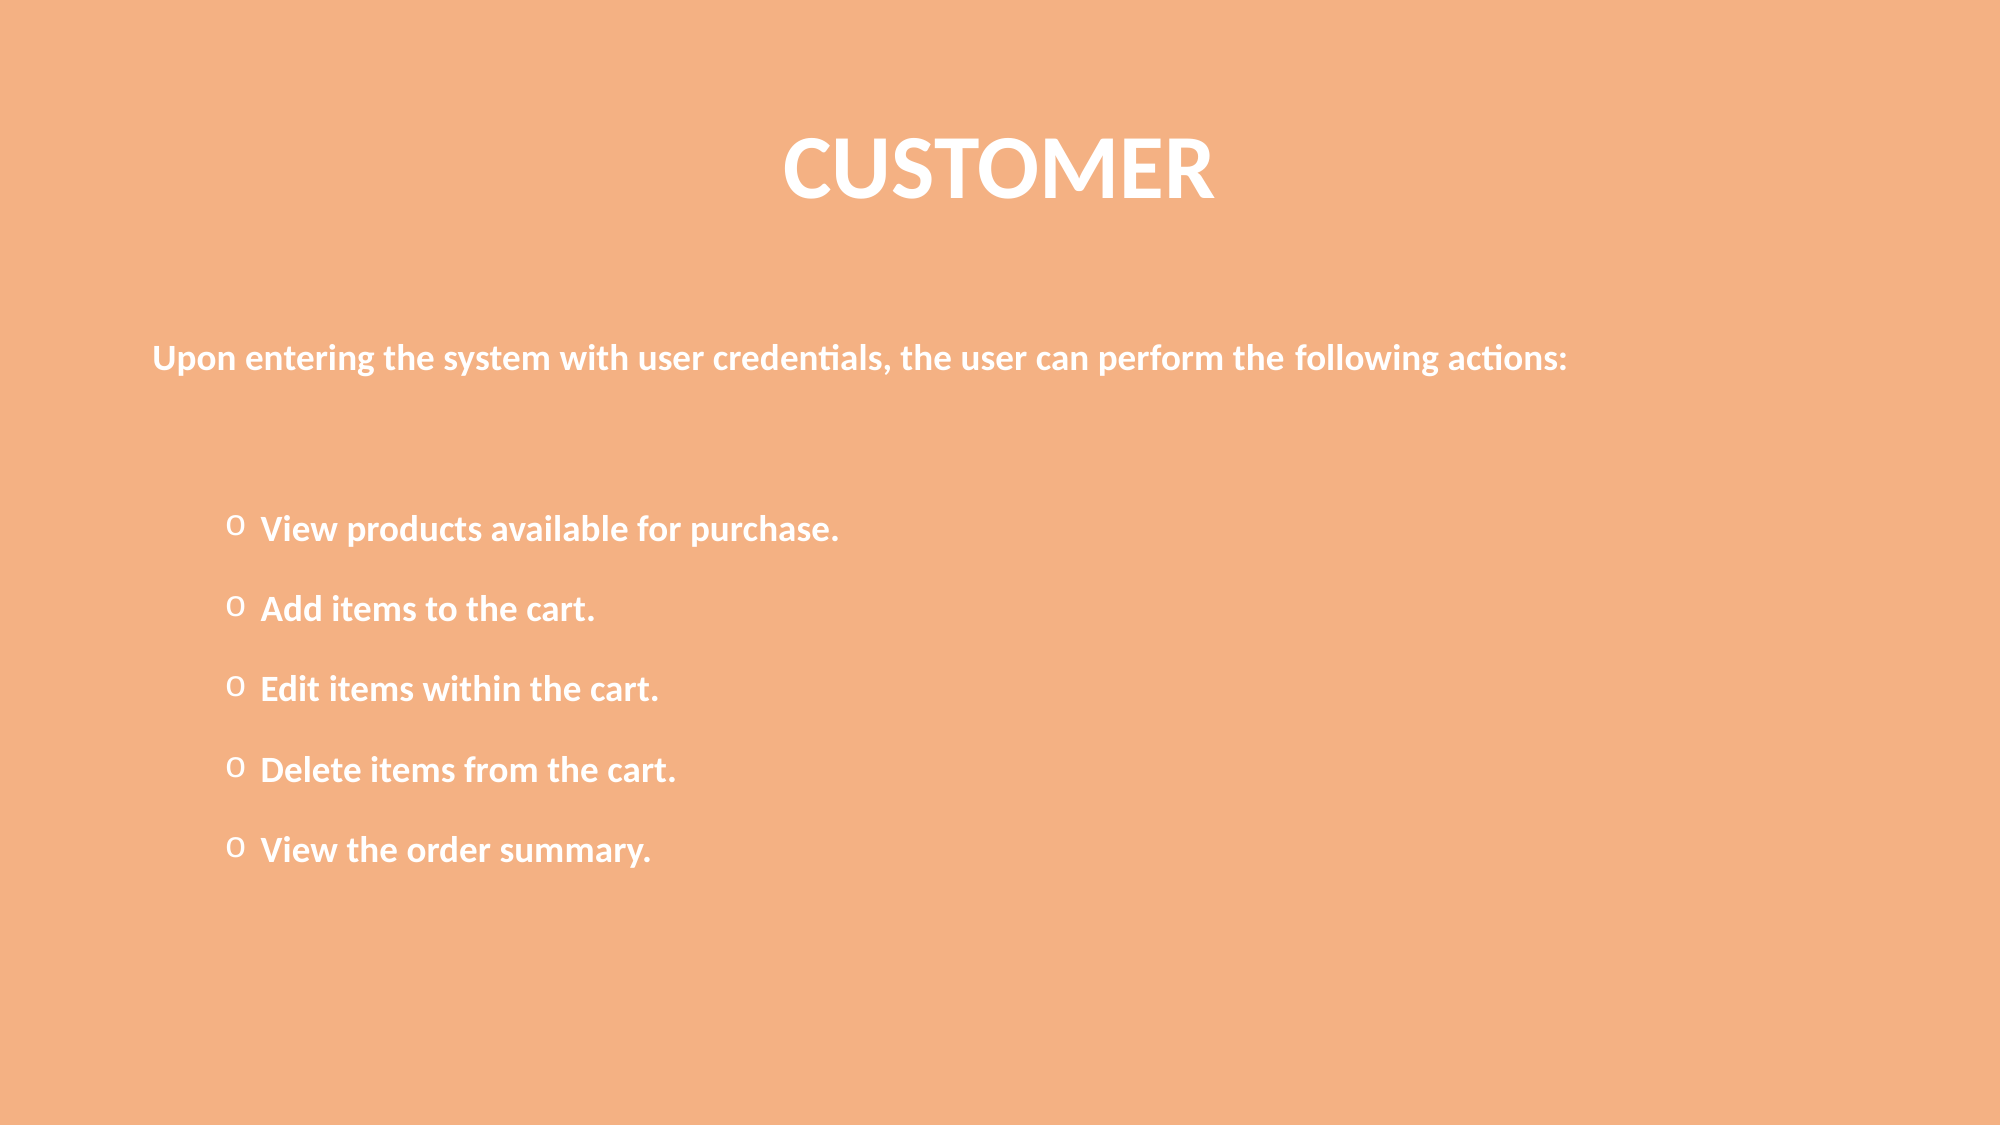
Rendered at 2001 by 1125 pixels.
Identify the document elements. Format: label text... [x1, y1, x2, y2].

list Upon entering the system with user credentials, the user can perform the following actions: View products available for purchase. Add items to the cart. Edit items within the cart. Delete items from the cart. View the order summary. [137, 299, 1863, 1014]
title CUSTOMER [137, 59, 1863, 278]
